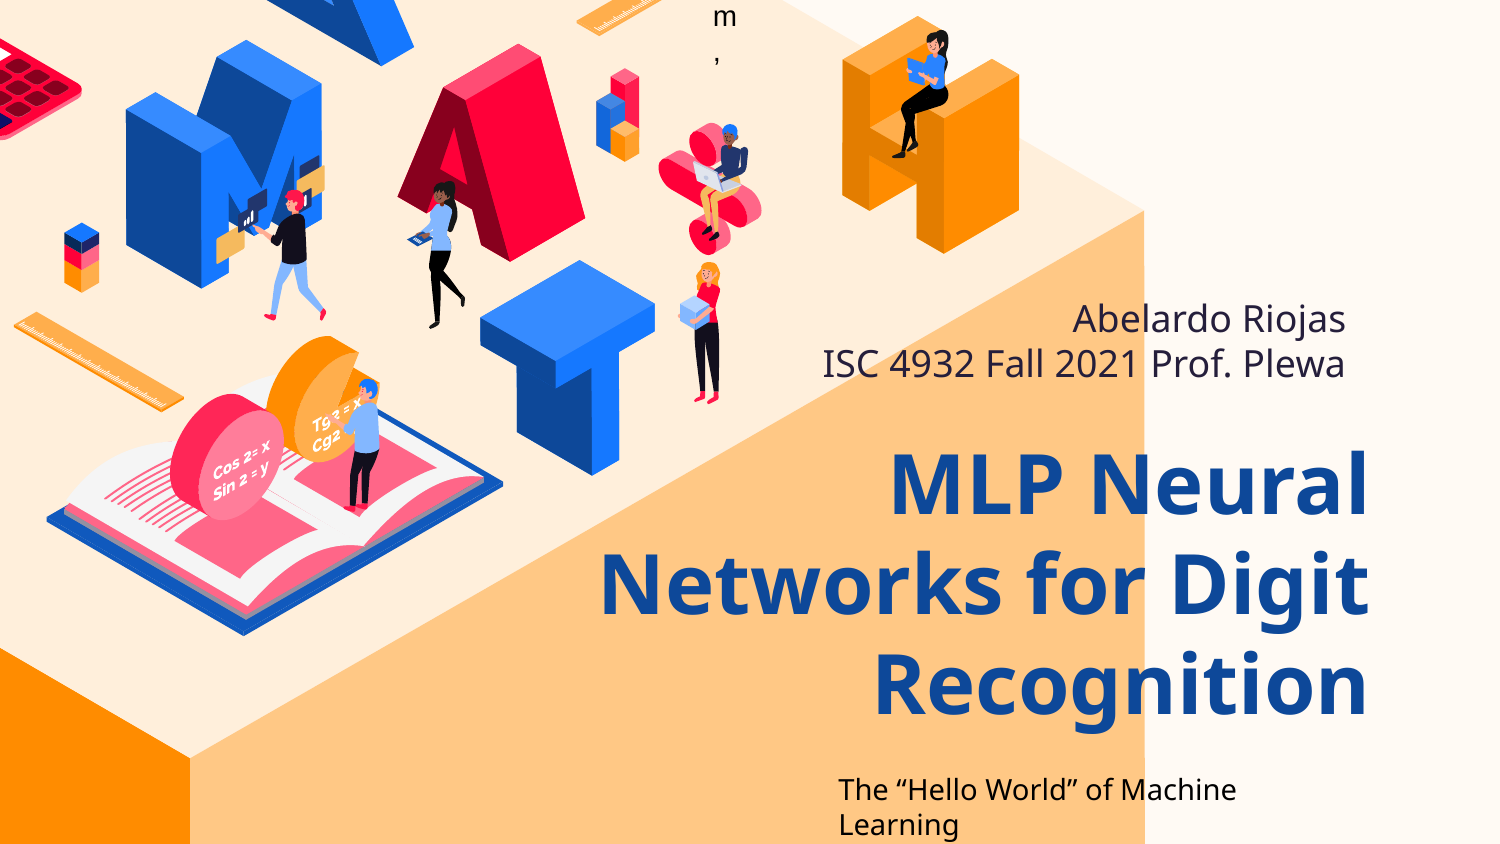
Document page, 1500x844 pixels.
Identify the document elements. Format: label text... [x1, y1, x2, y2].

title MLP Neural Networks for Digit Recognition [560, 409, 1386, 747]
text_box The “Hello World” of Machine Learning [823, 756, 1327, 844]
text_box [0, 0, 1020, 637]
subtitle Abelardo Riojas ISC 4932 Fall 2021 Prof. Plewa [1024, 279, 1372, 410]
